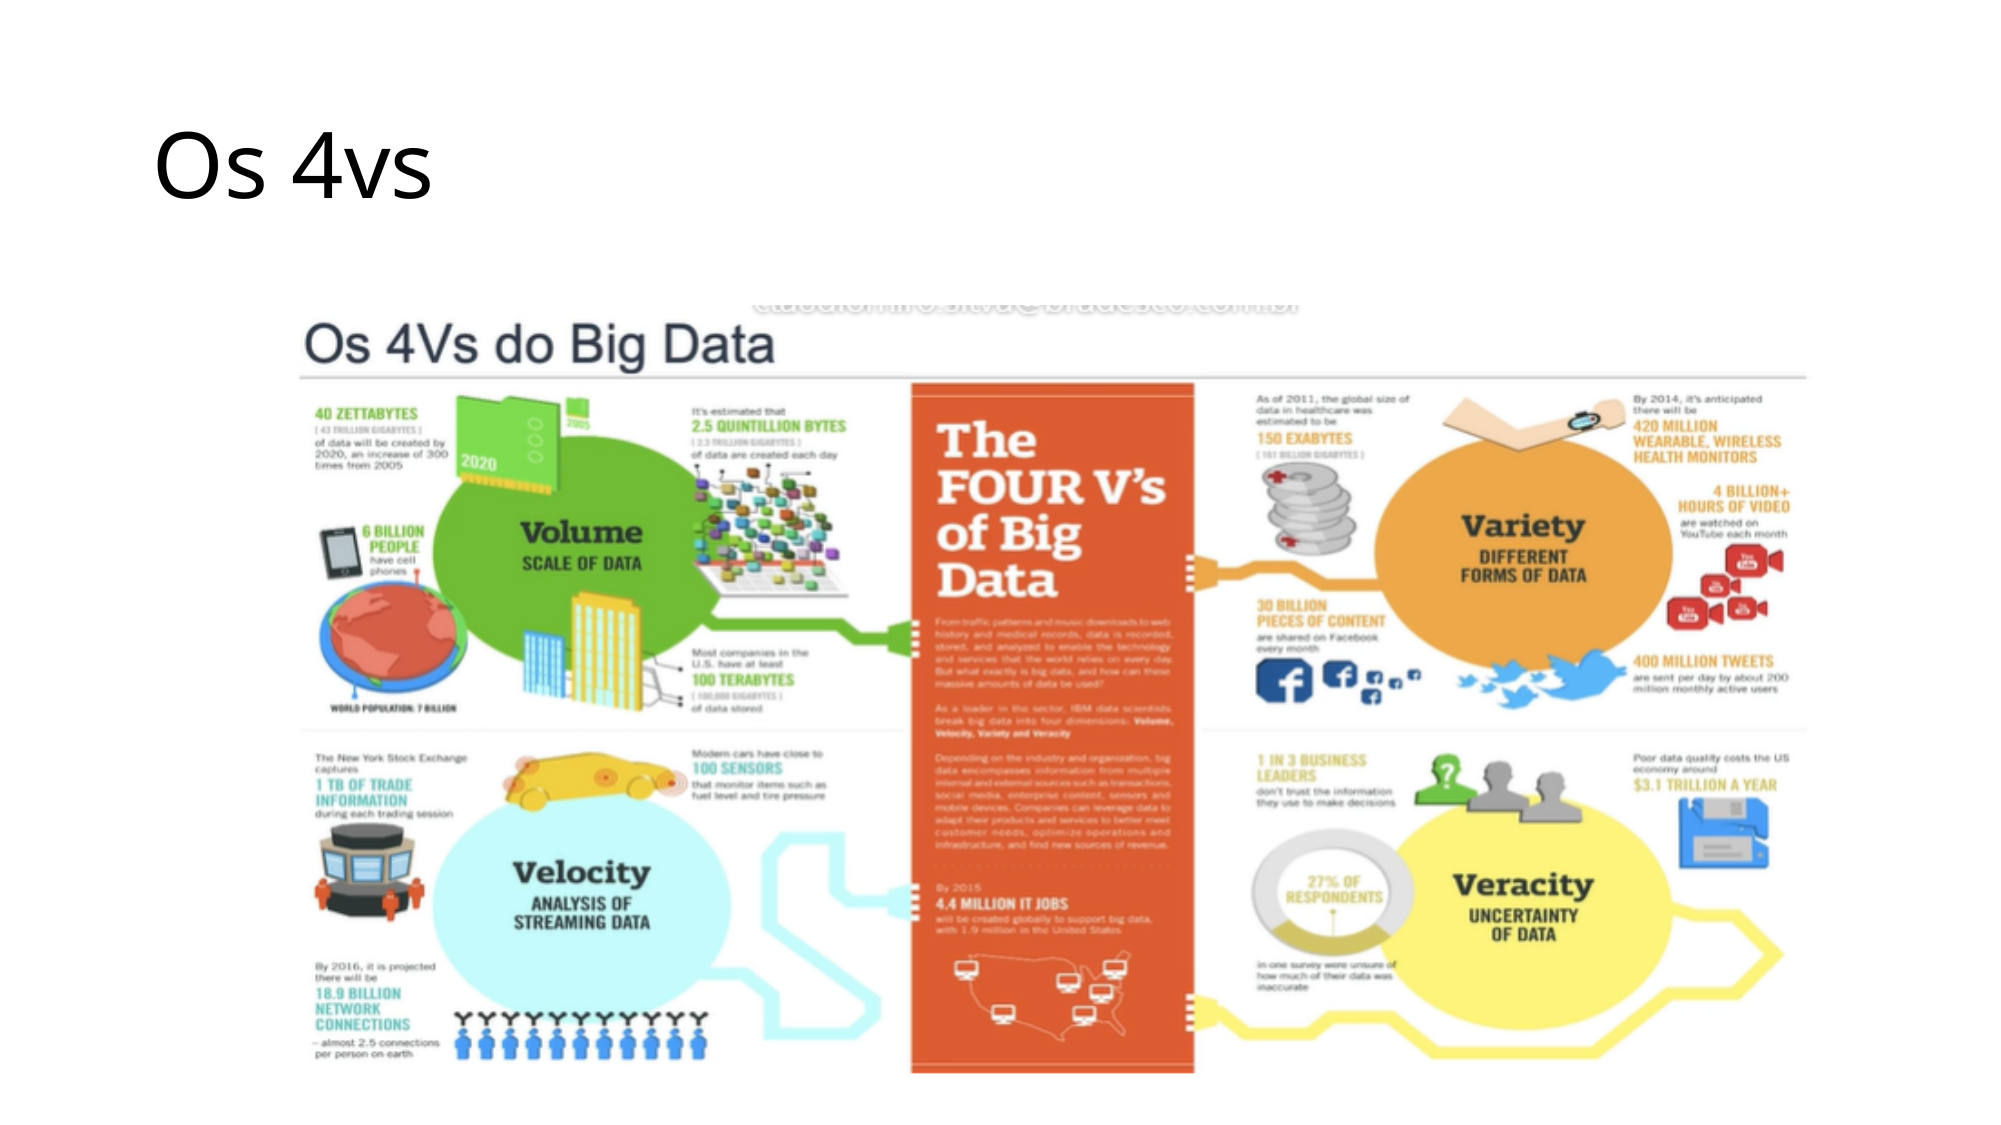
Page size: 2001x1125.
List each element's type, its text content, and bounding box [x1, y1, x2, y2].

title Os 4vs [137, 59, 1863, 278]
picture [285, 305, 1824, 1090]
